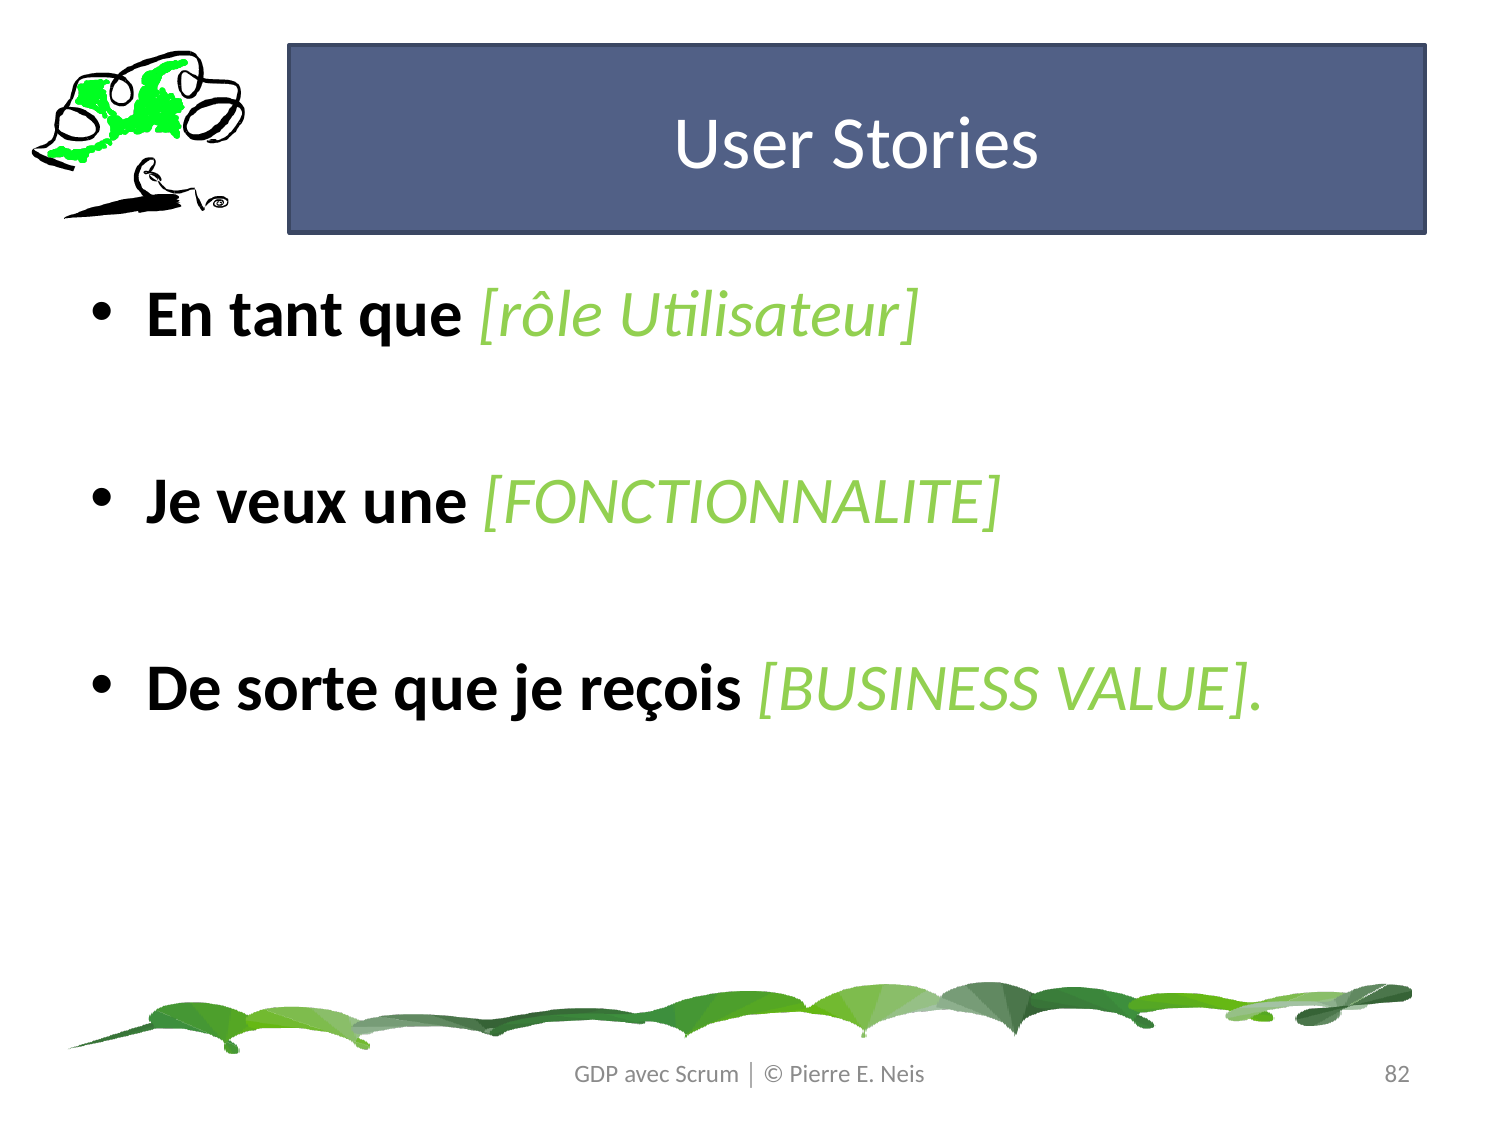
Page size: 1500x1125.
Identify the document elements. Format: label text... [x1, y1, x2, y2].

footer GDP avec Scrum │ © Pierre E. Neis [512, 1042, 988, 1103]
picture [53, 975, 1419, 1061]
slide_number 82 [1074, 1042, 1425, 1103]
title User Stories [287, 43, 1427, 235]
list En tant que [rôle Utilisateur] Je veux une [FONCTIONNALITE] De sorte que je reçois [BUSINESS VALUE]. [75, 262, 1425, 965]
picture [0, 42, 260, 231]
